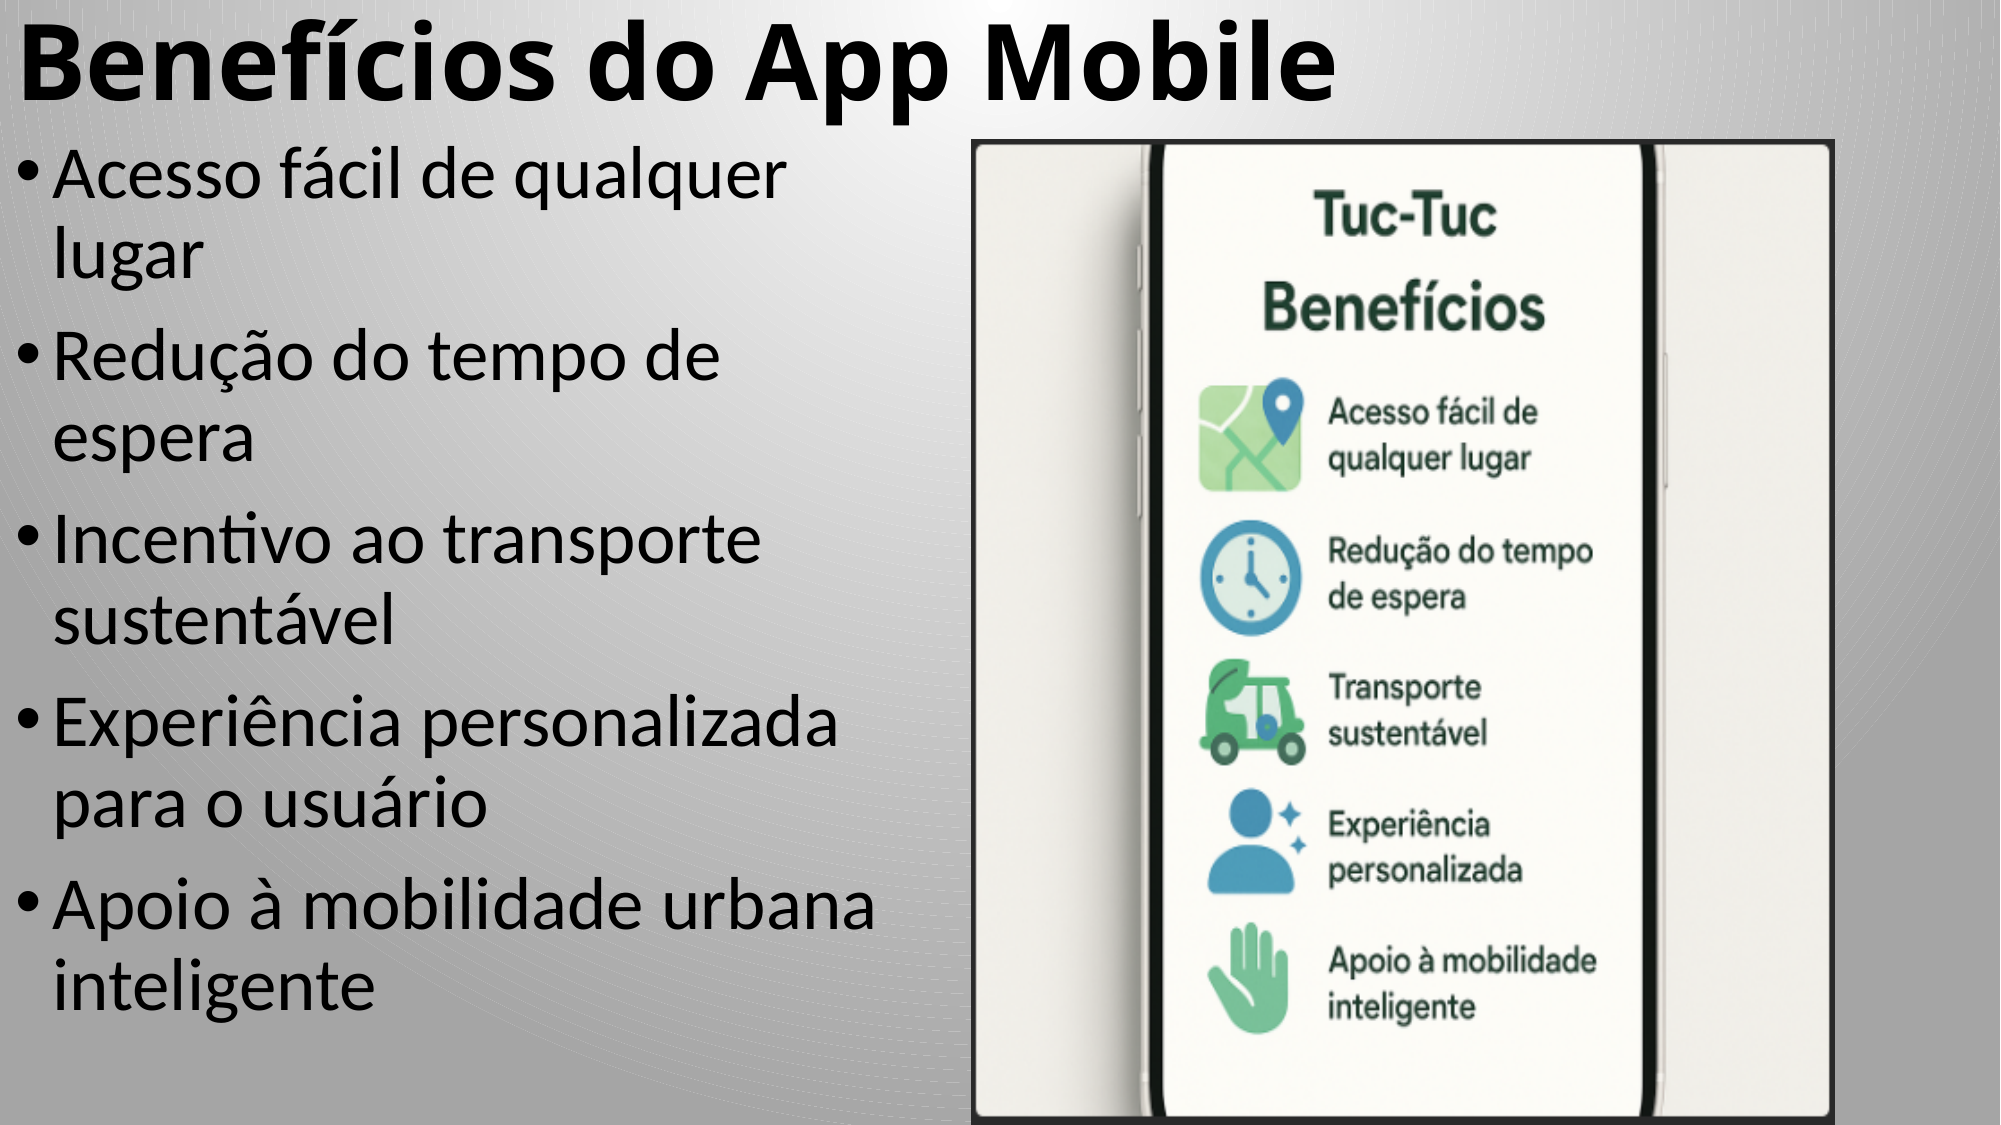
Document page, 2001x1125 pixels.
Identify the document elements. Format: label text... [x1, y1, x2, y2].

picture [971, 139, 1835, 1125]
title Benefícios do App Mobile [0, 0, 1725, 218]
list Acesso fácil de qualquer lugar Redução do tempo de espera Incentivo ao transporte sustentável Experiência personalizada para o usuário Apoio à mobilidade urbana inteligente [0, 125, 957, 1125]
